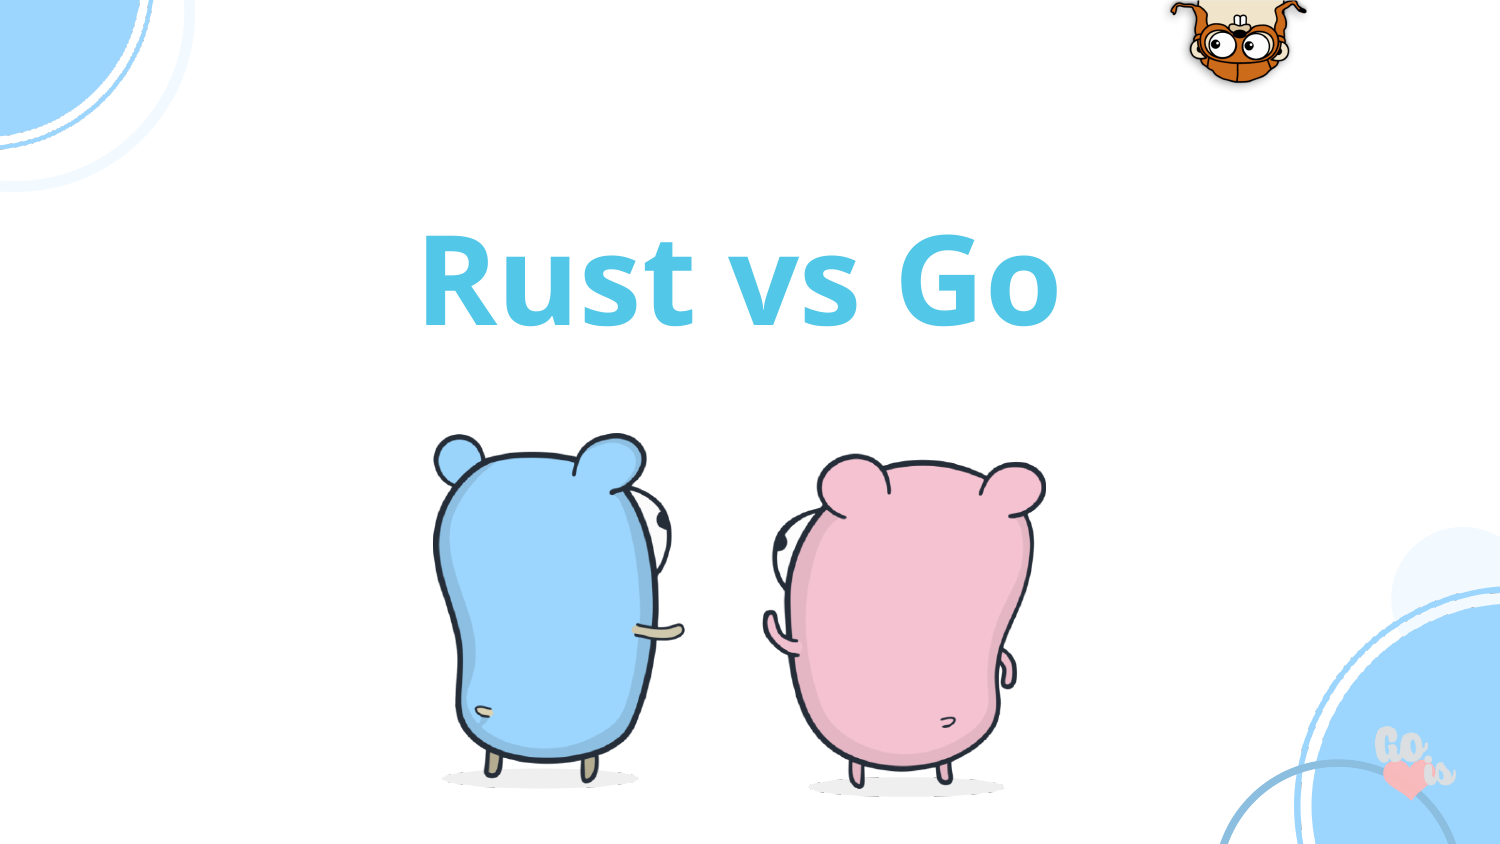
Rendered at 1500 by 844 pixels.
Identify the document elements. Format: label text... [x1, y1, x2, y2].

picture [1375, 726, 1457, 801]
text_box Rust vs Go [101, 187, 1377, 351]
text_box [0, 0, 196, 193]
picture [1169, 0, 1308, 86]
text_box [1213, 526, 1500, 844]
picture [432, 433, 1046, 797]
